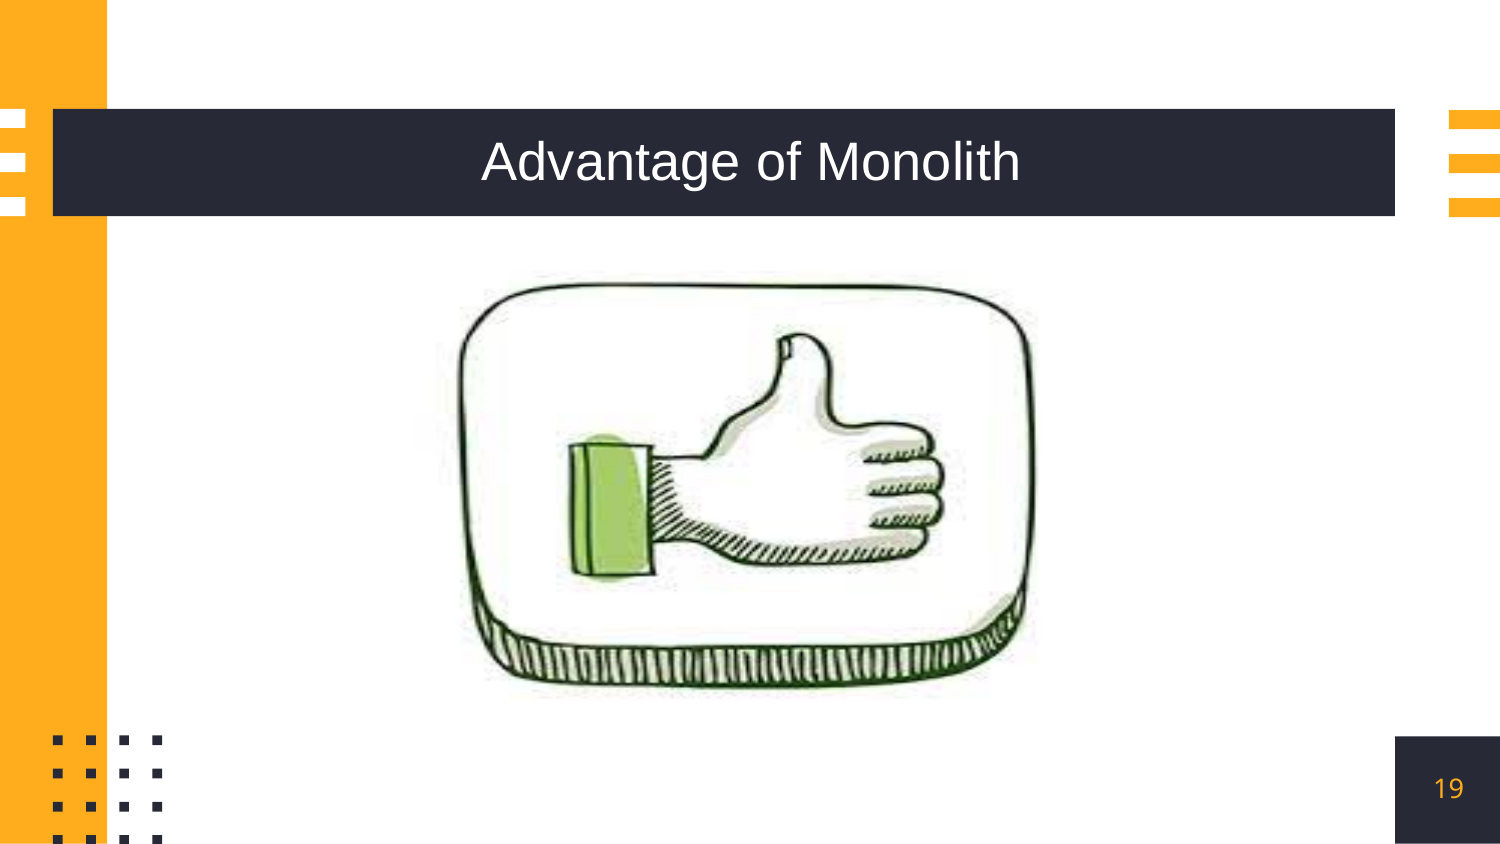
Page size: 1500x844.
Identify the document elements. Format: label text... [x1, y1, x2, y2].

title Advantage of Monolith [108, 108, 1396, 217]
slide_number 19 [1395, 736, 1500, 844]
picture [413, 236, 1091, 737]
